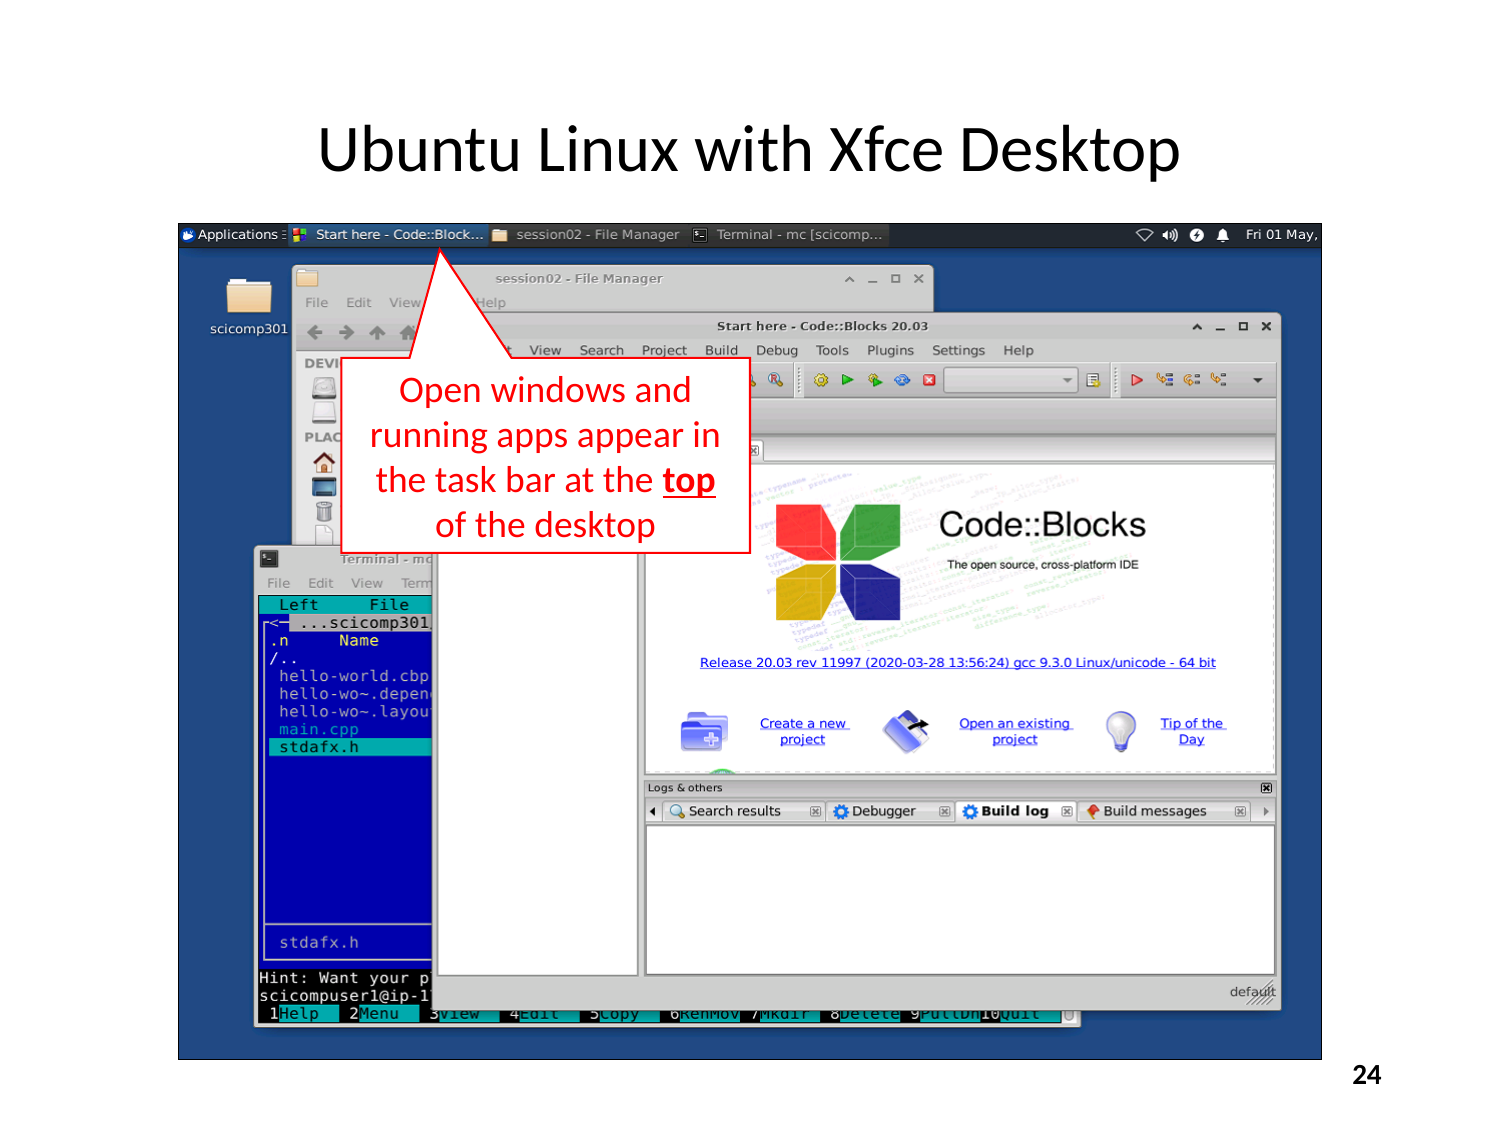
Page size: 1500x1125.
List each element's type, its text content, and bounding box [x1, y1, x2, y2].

title Ubuntu Linux with Xfce Desktop [103, 59, 1397, 241]
slide_number 24 [1059, 1042, 1397, 1103]
picture [178, 223, 1322, 1060]
